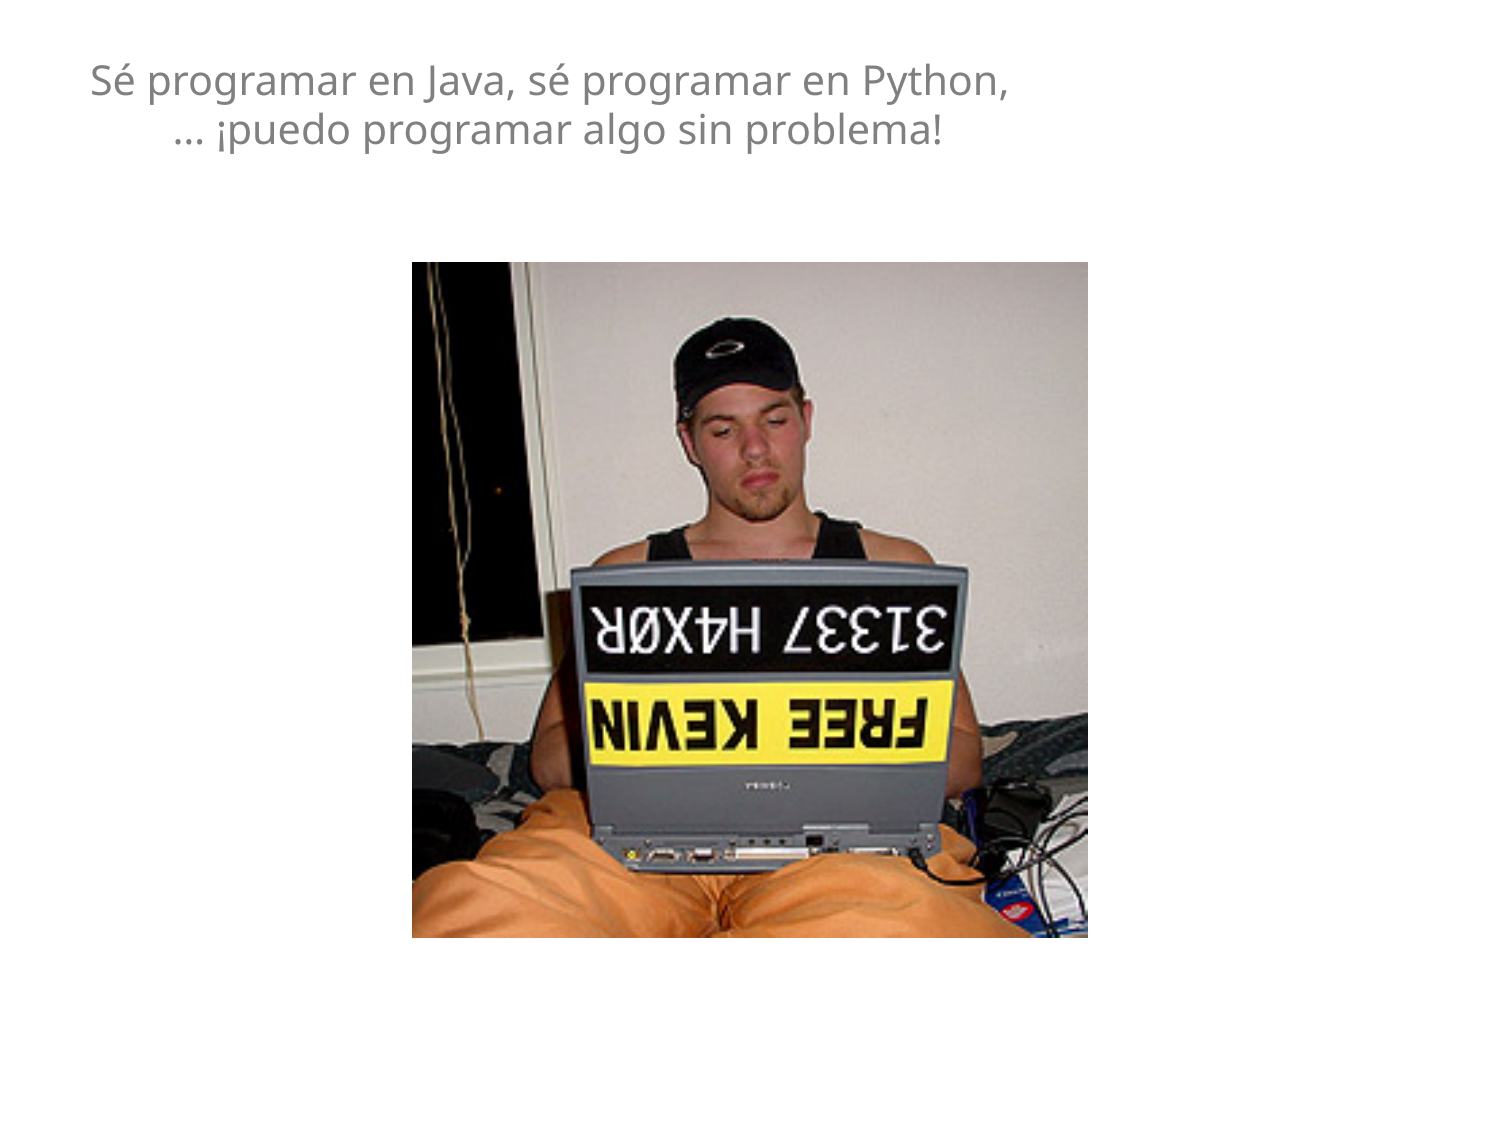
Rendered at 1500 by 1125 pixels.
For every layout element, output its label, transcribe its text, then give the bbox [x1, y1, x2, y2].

title Sé programar en Java, sé programar en Python, … ¡puedo programar algo sin problema! [75, 45, 1425, 163]
picture [412, 262, 1088, 938]
